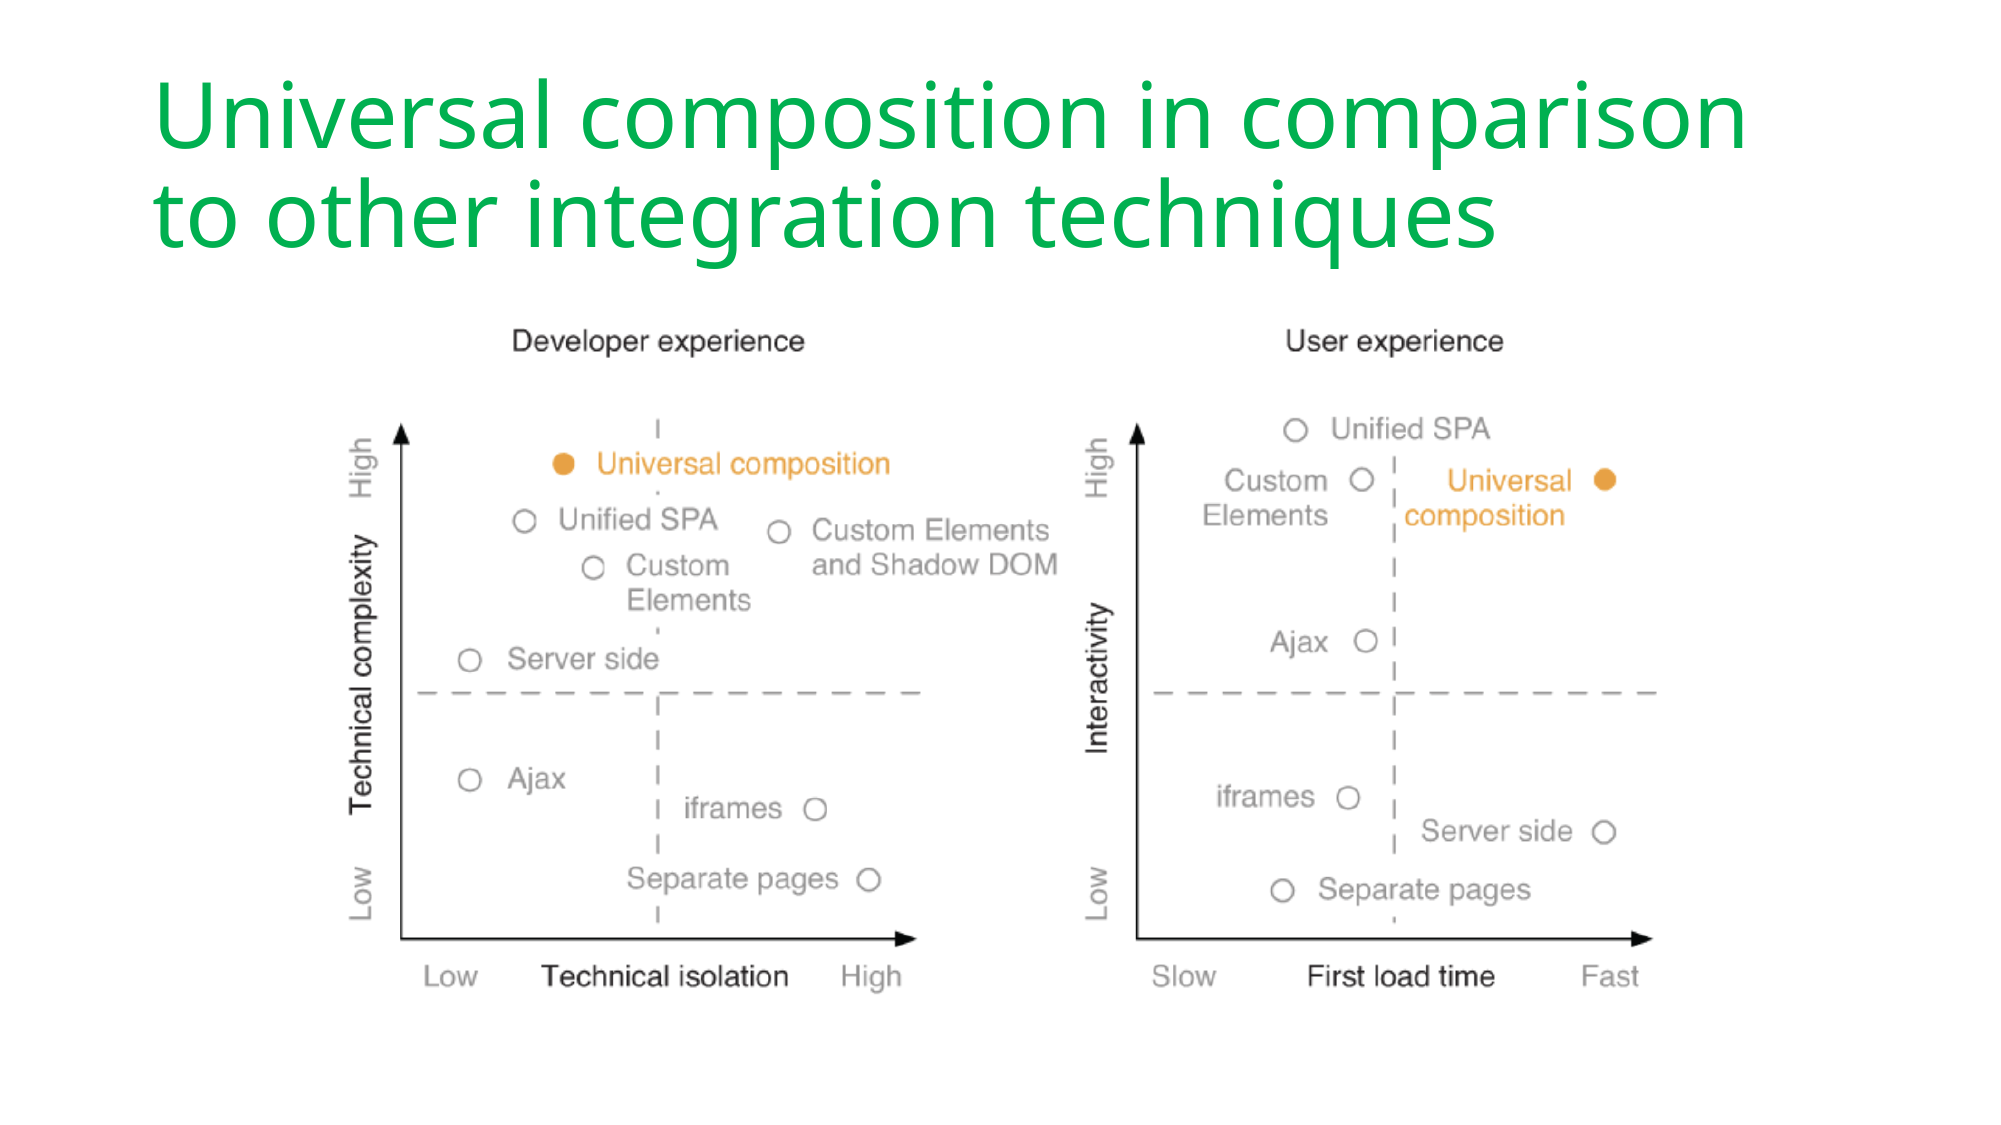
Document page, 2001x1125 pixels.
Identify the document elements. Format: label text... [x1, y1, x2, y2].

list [314, 299, 1686, 1014]
title Universal composition in comparison to other integration techniques [137, 59, 1863, 278]
